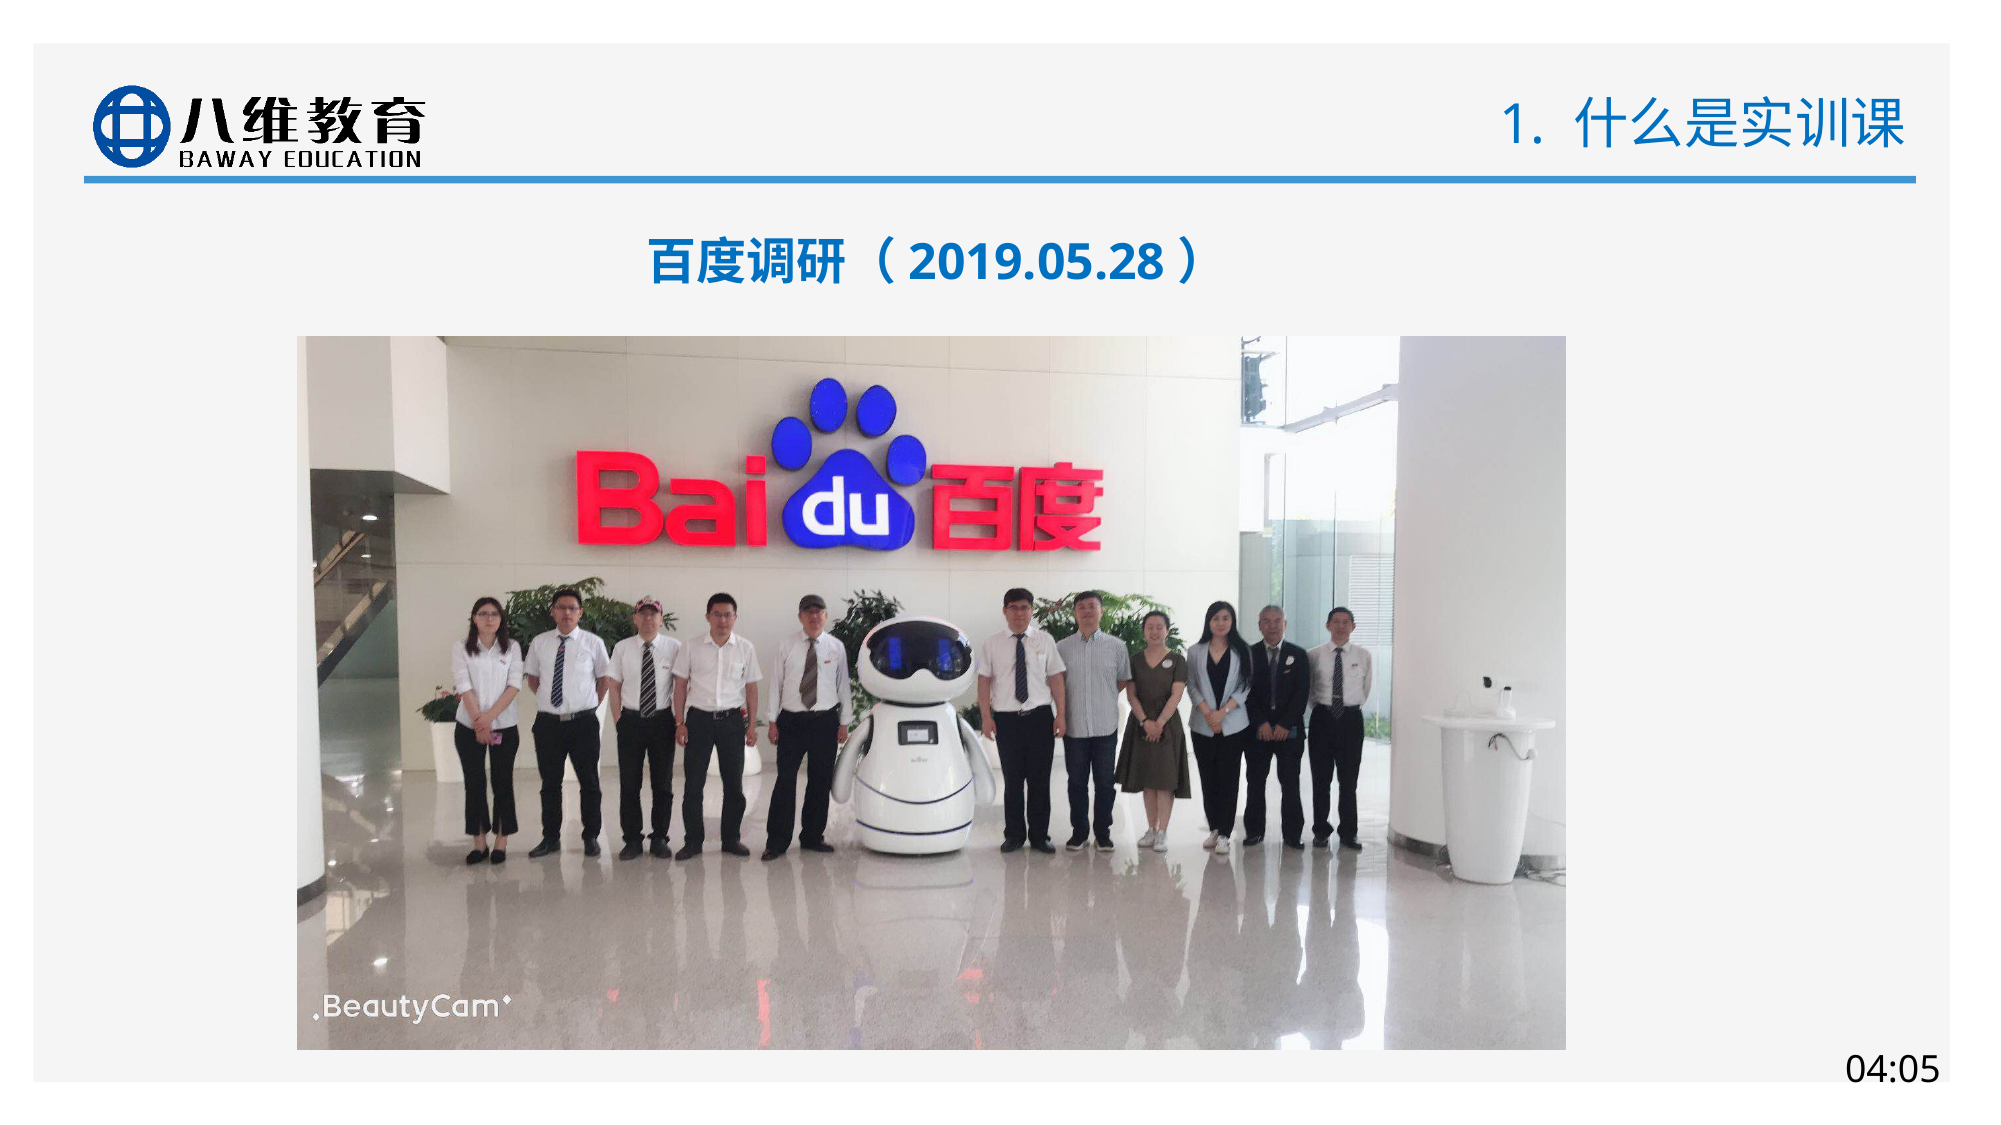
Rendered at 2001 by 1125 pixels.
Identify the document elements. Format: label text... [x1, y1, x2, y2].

title 1. 什么是实训课 [440, 80, 1922, 163]
picture [84, 81, 433, 176]
subtitle 百度调研（2019.05.28） [117, 221, 1756, 354]
picture [297, 336, 1566, 1050]
